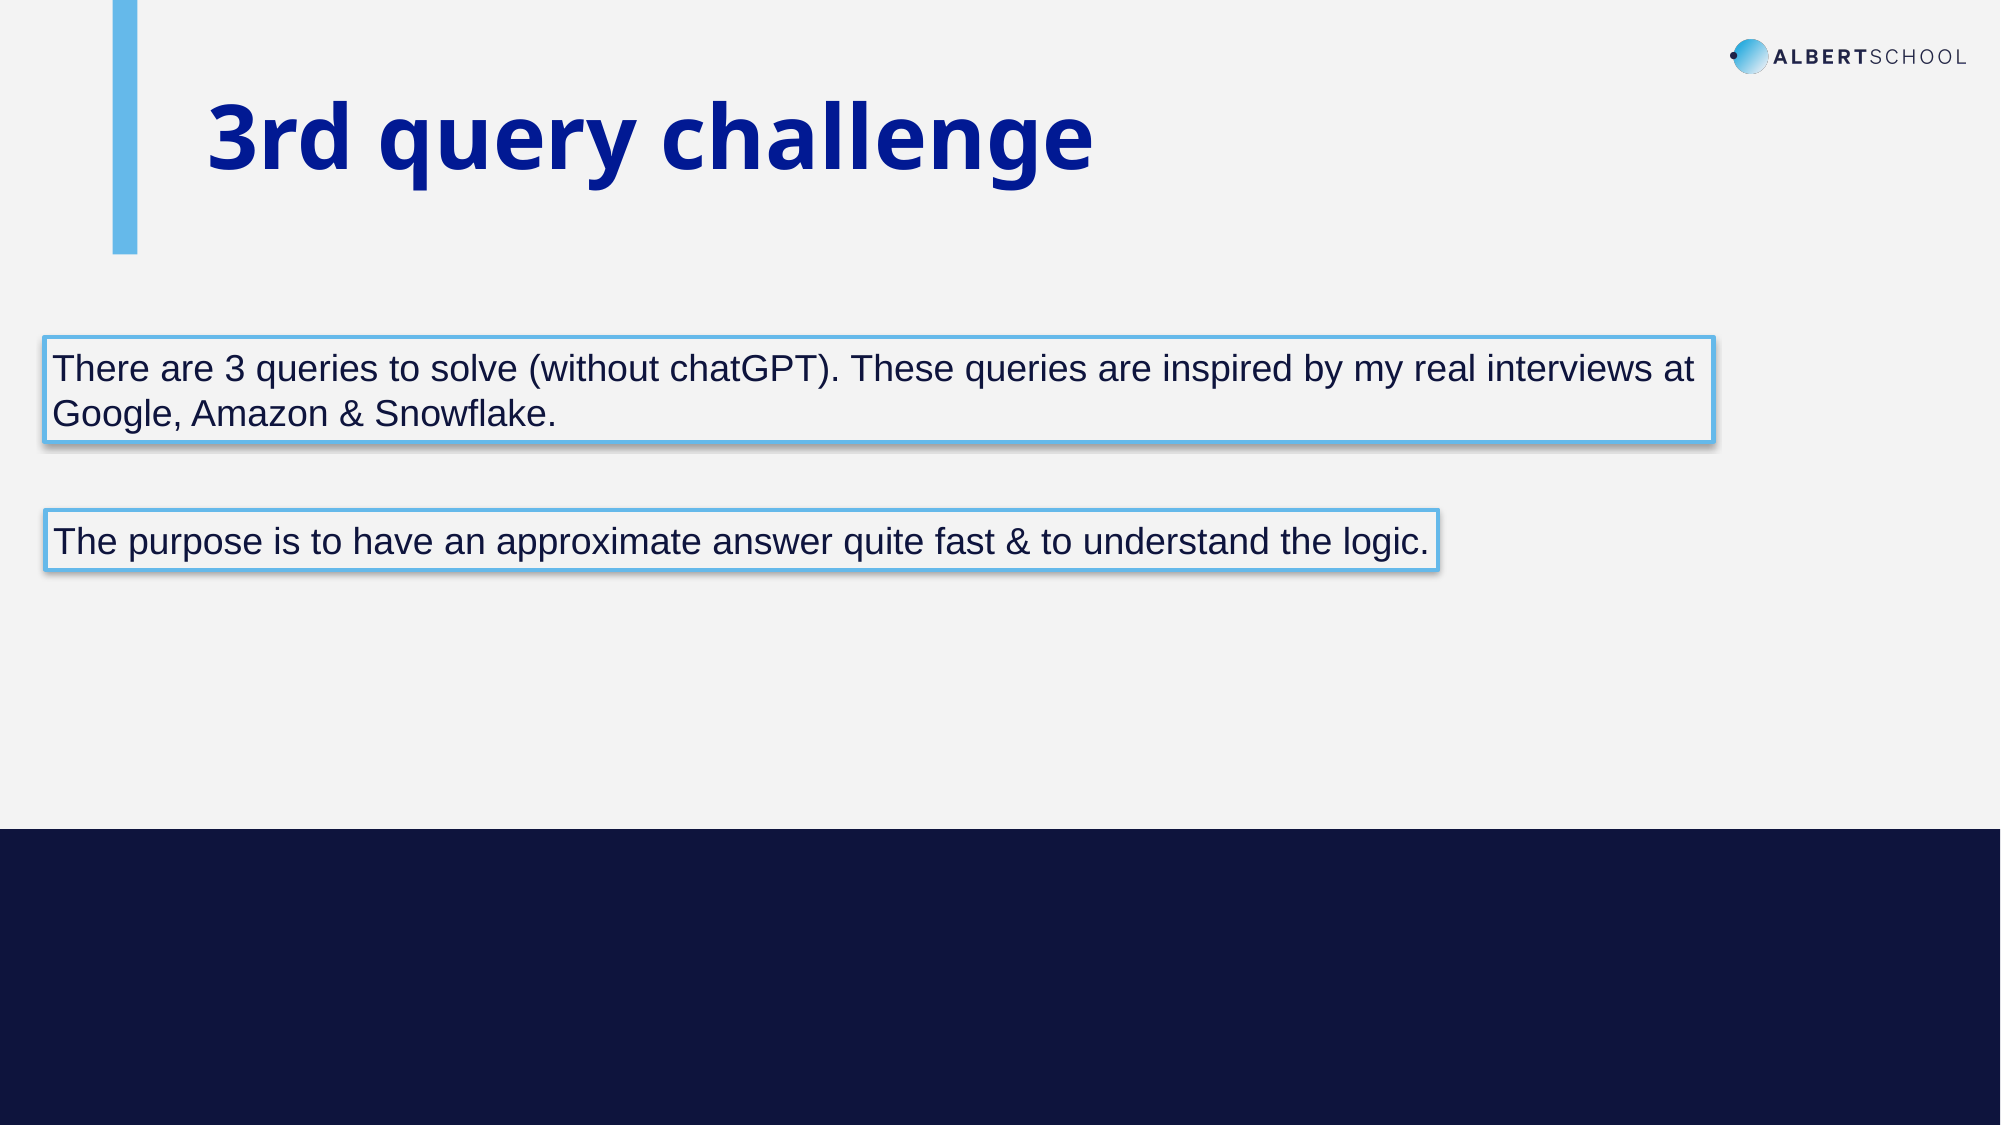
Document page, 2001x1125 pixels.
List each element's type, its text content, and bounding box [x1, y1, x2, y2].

text_box The purpose is to have an approximate answer quite fast & to understand the logic. [45, 509, 1439, 570]
text_box There are 3 queries to solve (without chatGPT). These queries are inspired by my real interviews at Google, Amazon & Snowflake. [44, 336, 1714, 442]
text_box 3rd query challenge [207, 0, 1228, 187]
picture [1730, 39, 1966, 74]
